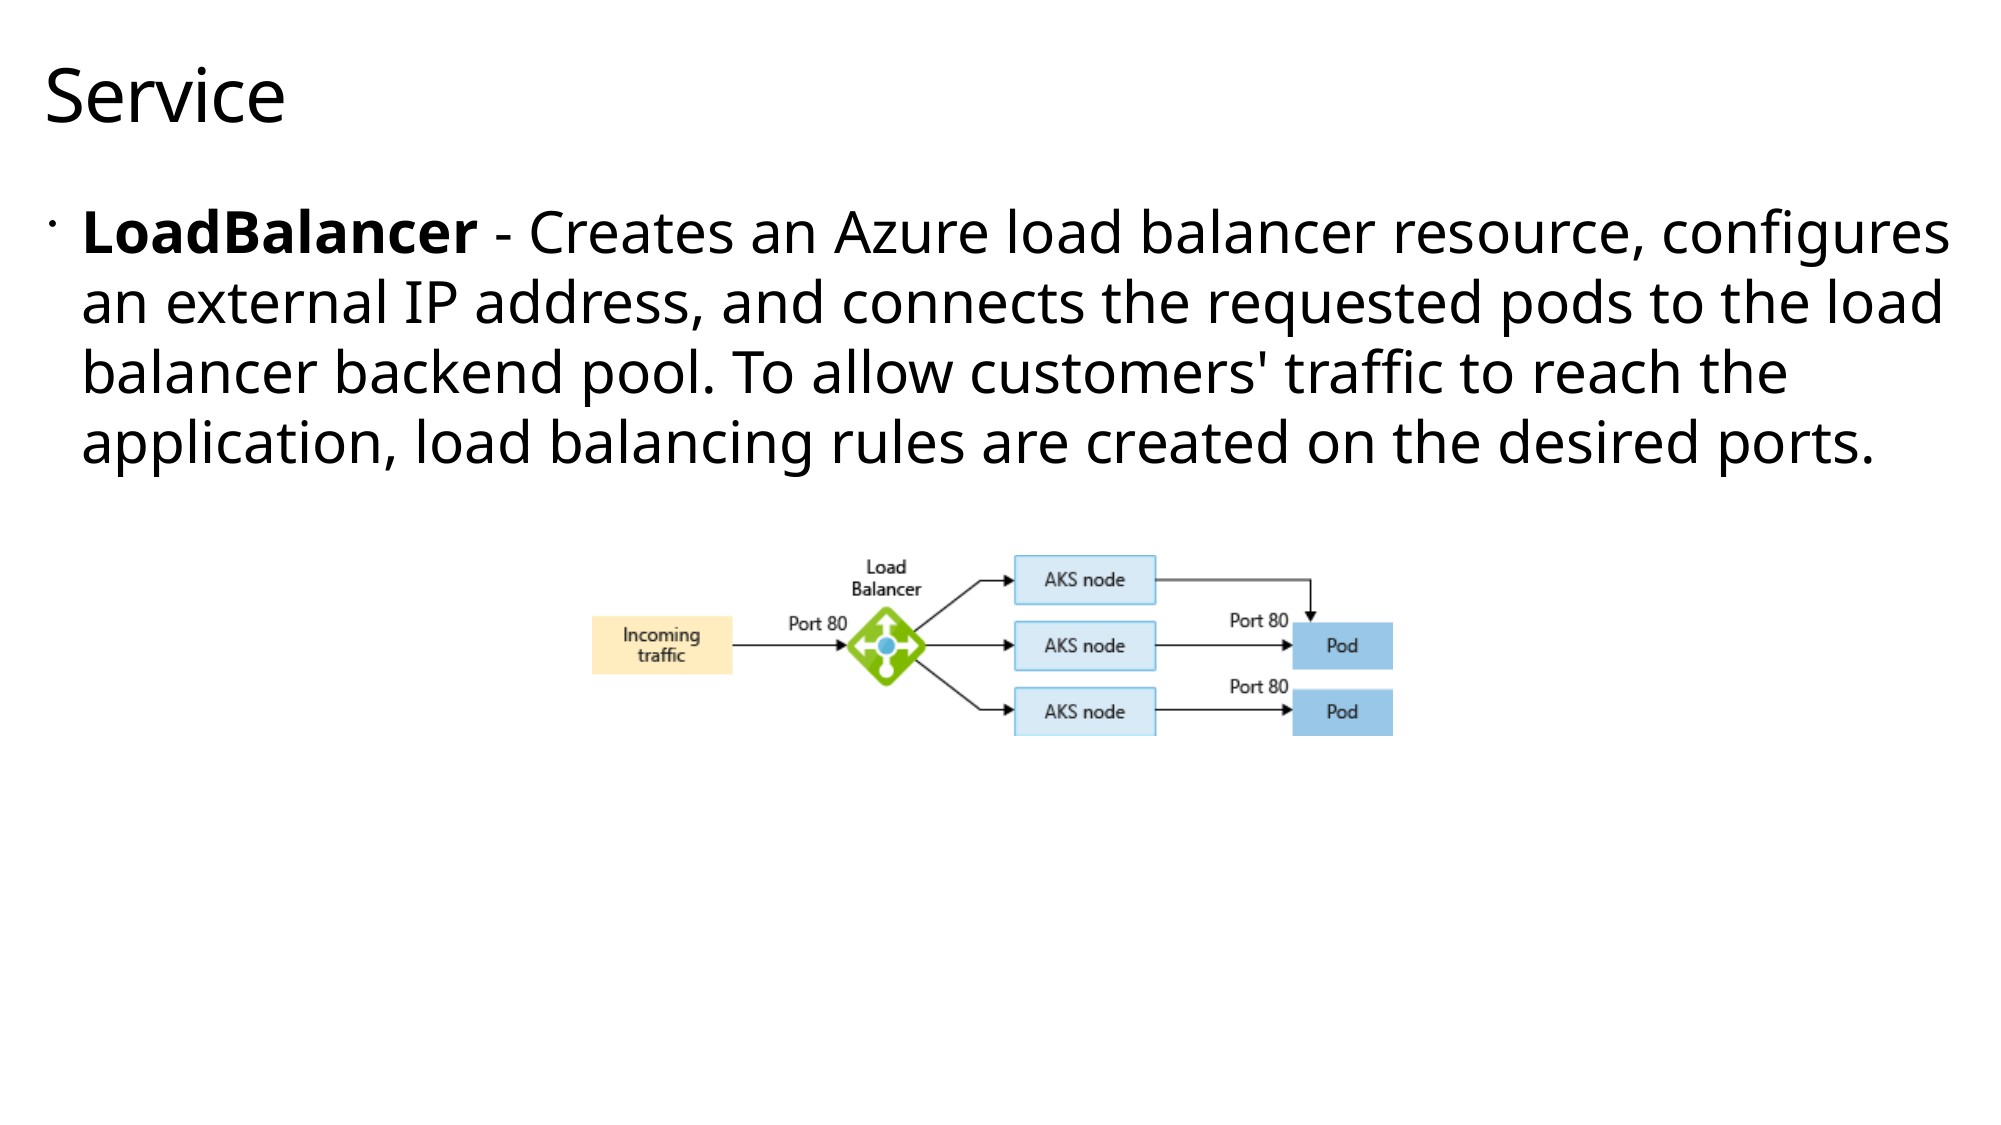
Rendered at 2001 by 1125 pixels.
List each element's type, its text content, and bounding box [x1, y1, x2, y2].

title Service [44, 47, 1956, 139]
list LoadBalancer - Creates an Azure load balancer resource, configures an external IP address, and connects the requested pods to the load balancer backend pool. To allow customers' traffic to reach the application, load balancing rules are created on the desired ports. [43, 194, 1956, 987]
picture [592, 555, 1393, 736]
